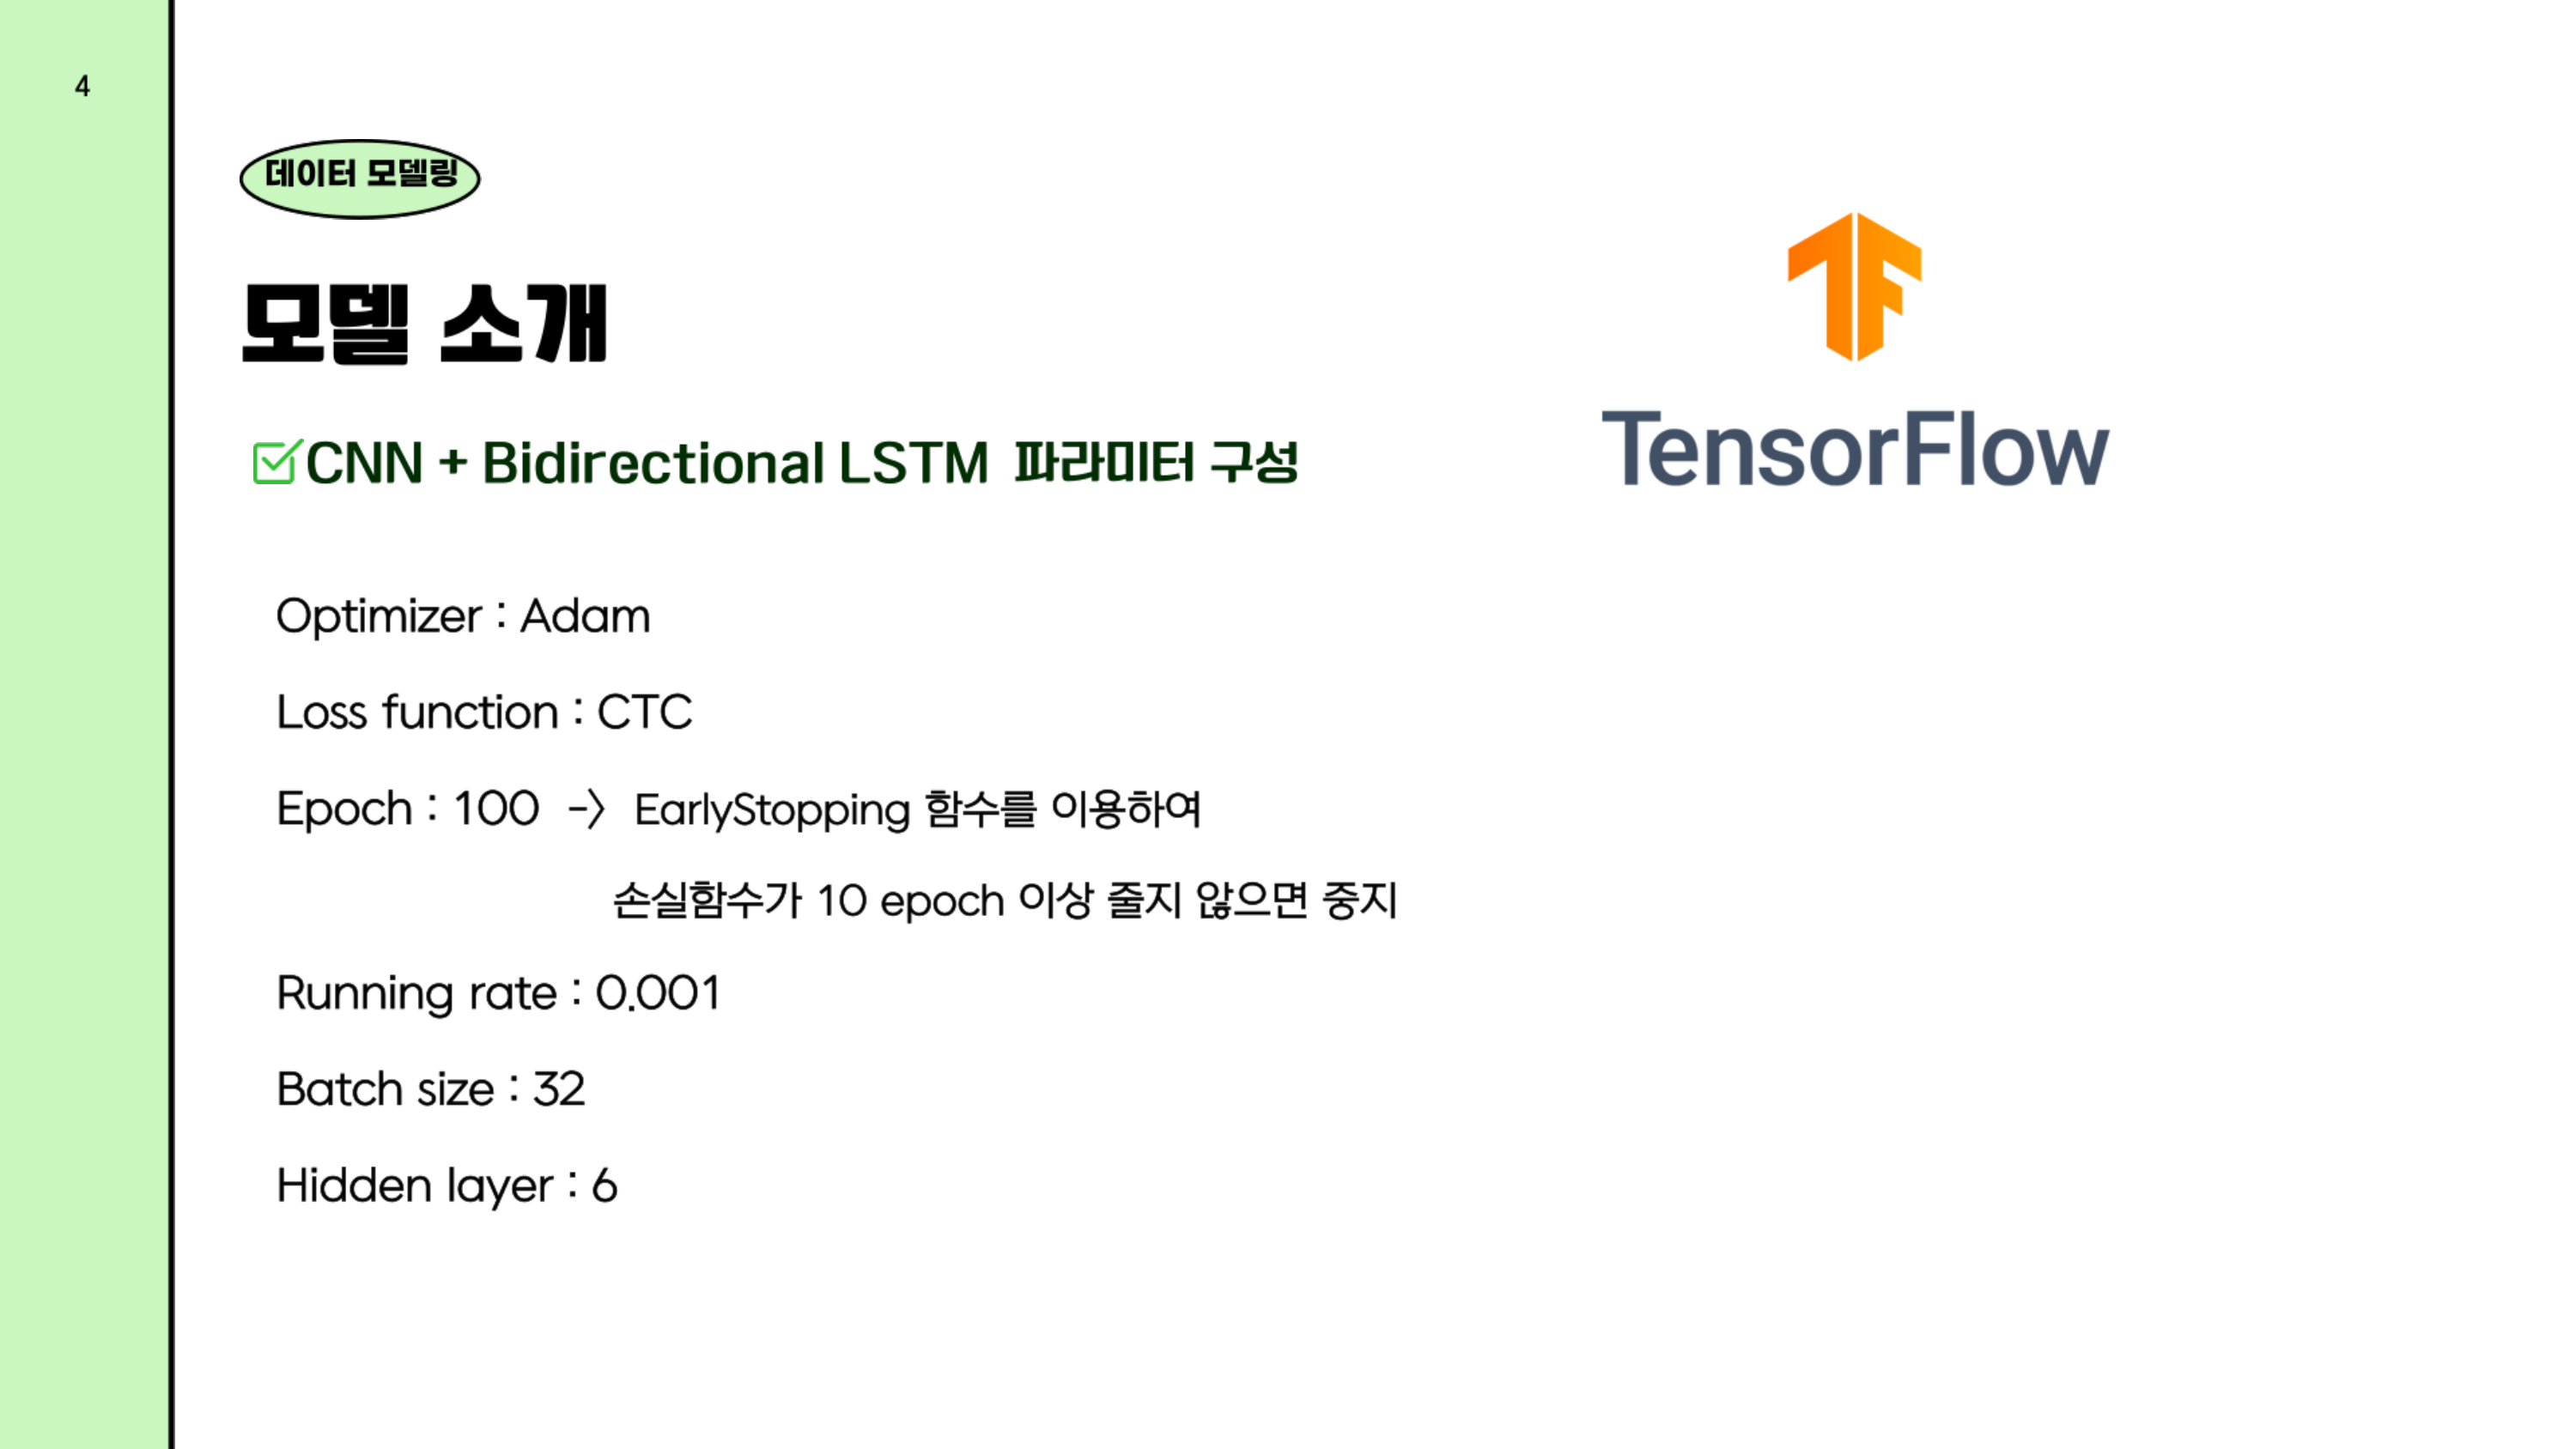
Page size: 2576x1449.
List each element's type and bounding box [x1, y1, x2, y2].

picture [270, 580, 1415, 1230]
picture [239, 139, 483, 220]
text_box [253, 426, 1320, 514]
picture [0, 0, 175, 1449]
picture [1421, 104, 2292, 594]
picture [226, 252, 647, 405]
